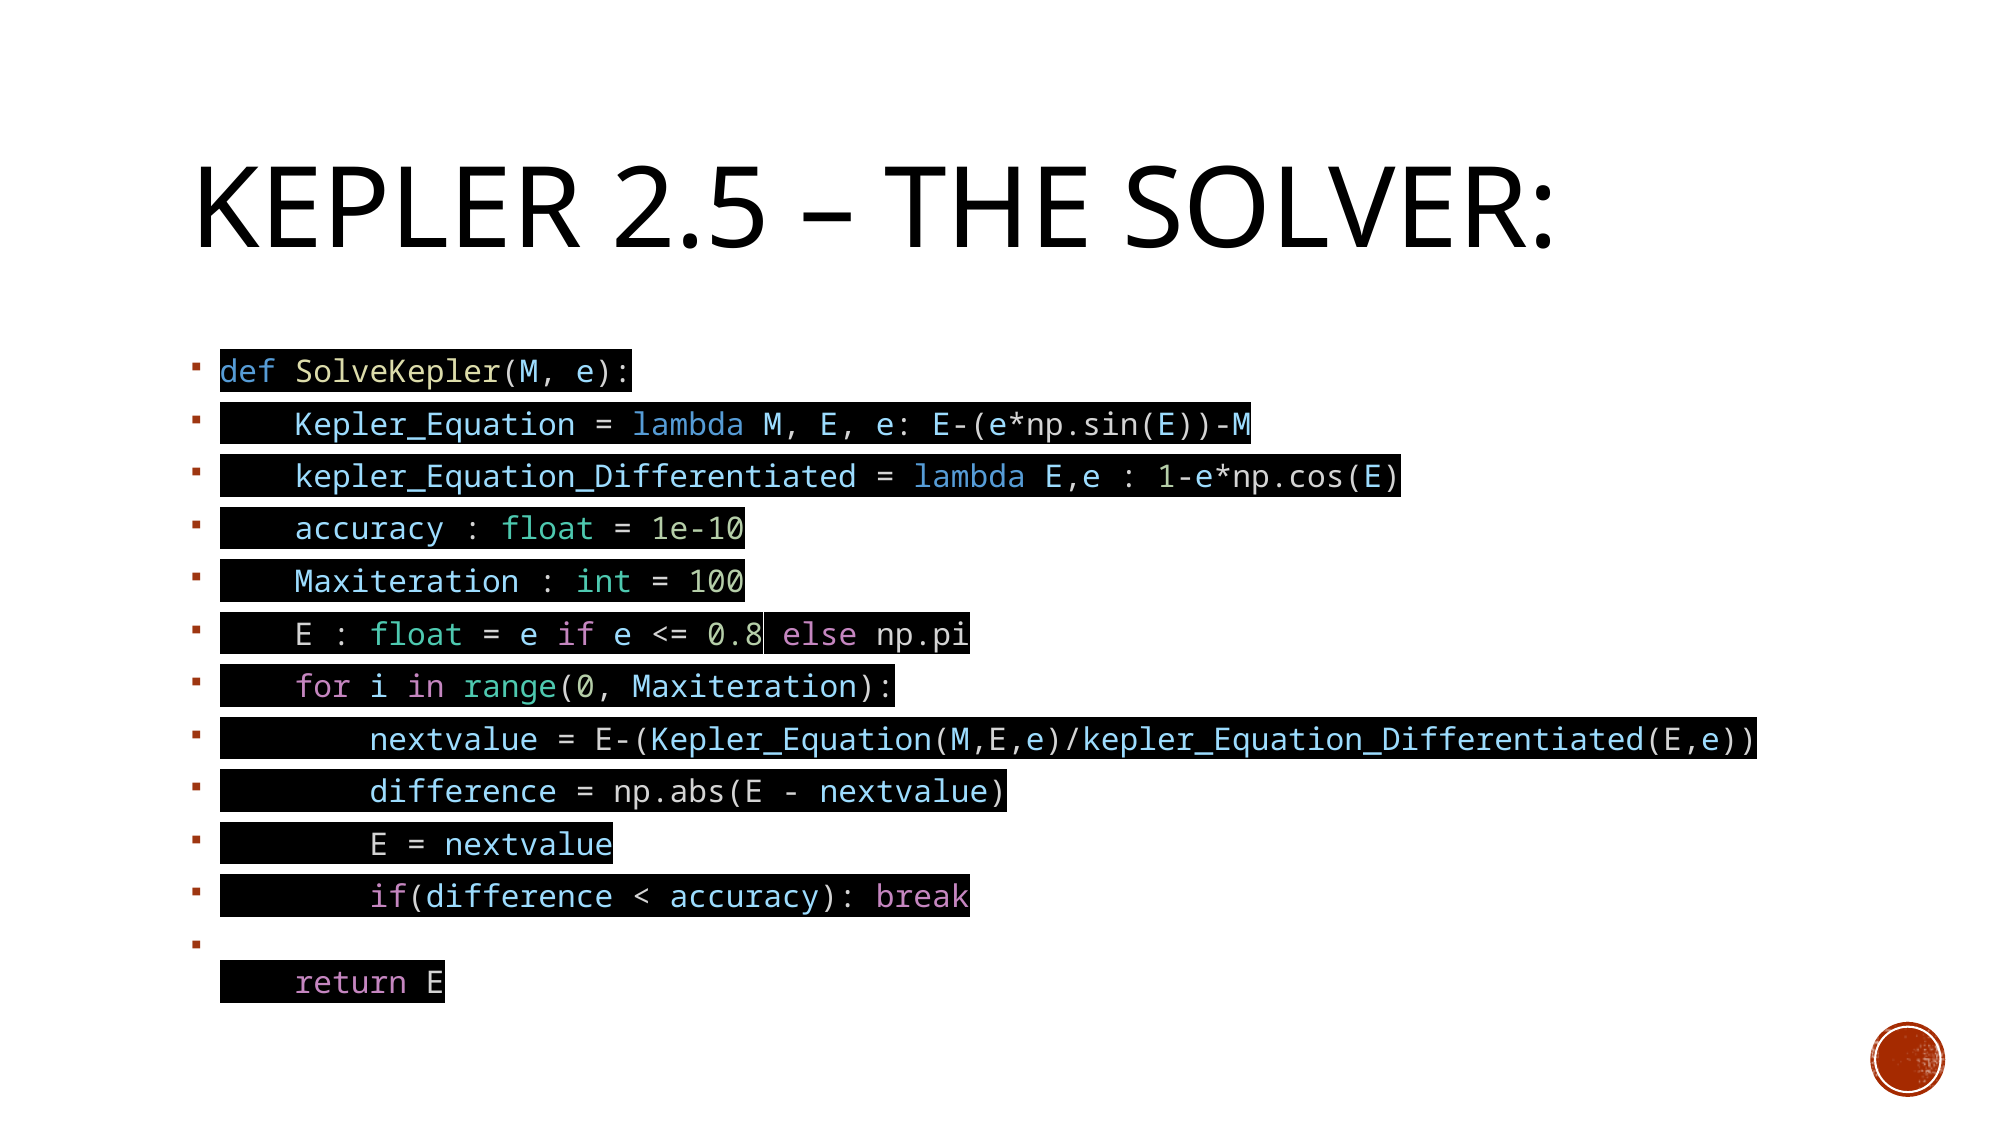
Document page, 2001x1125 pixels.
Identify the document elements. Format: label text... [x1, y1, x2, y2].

title Kepler 2.5 – The Solver: [175, 79, 1826, 344]
list def SolveKepler(M, e): Kepler_Equation = lambda M, E, e: E-(e*np.sin(E))-M kepler_Equation_Differentiated = lambda E,e : 1-e*np.cos(E) accuracy : float = 1e-10 Maxiteration : int = 100 E : float = e if e <= 0.8 else np.pi for i in range(0, Maxiteration): nextvalue = E-(Kepler_Equation(M,E,e)/kepler_Equation_Differentiated(E,e)) difference = np.abs(E - nextvalue) E = nextvalue if(difference < accuracy): break return E [175, 348, 1826, 1013]
